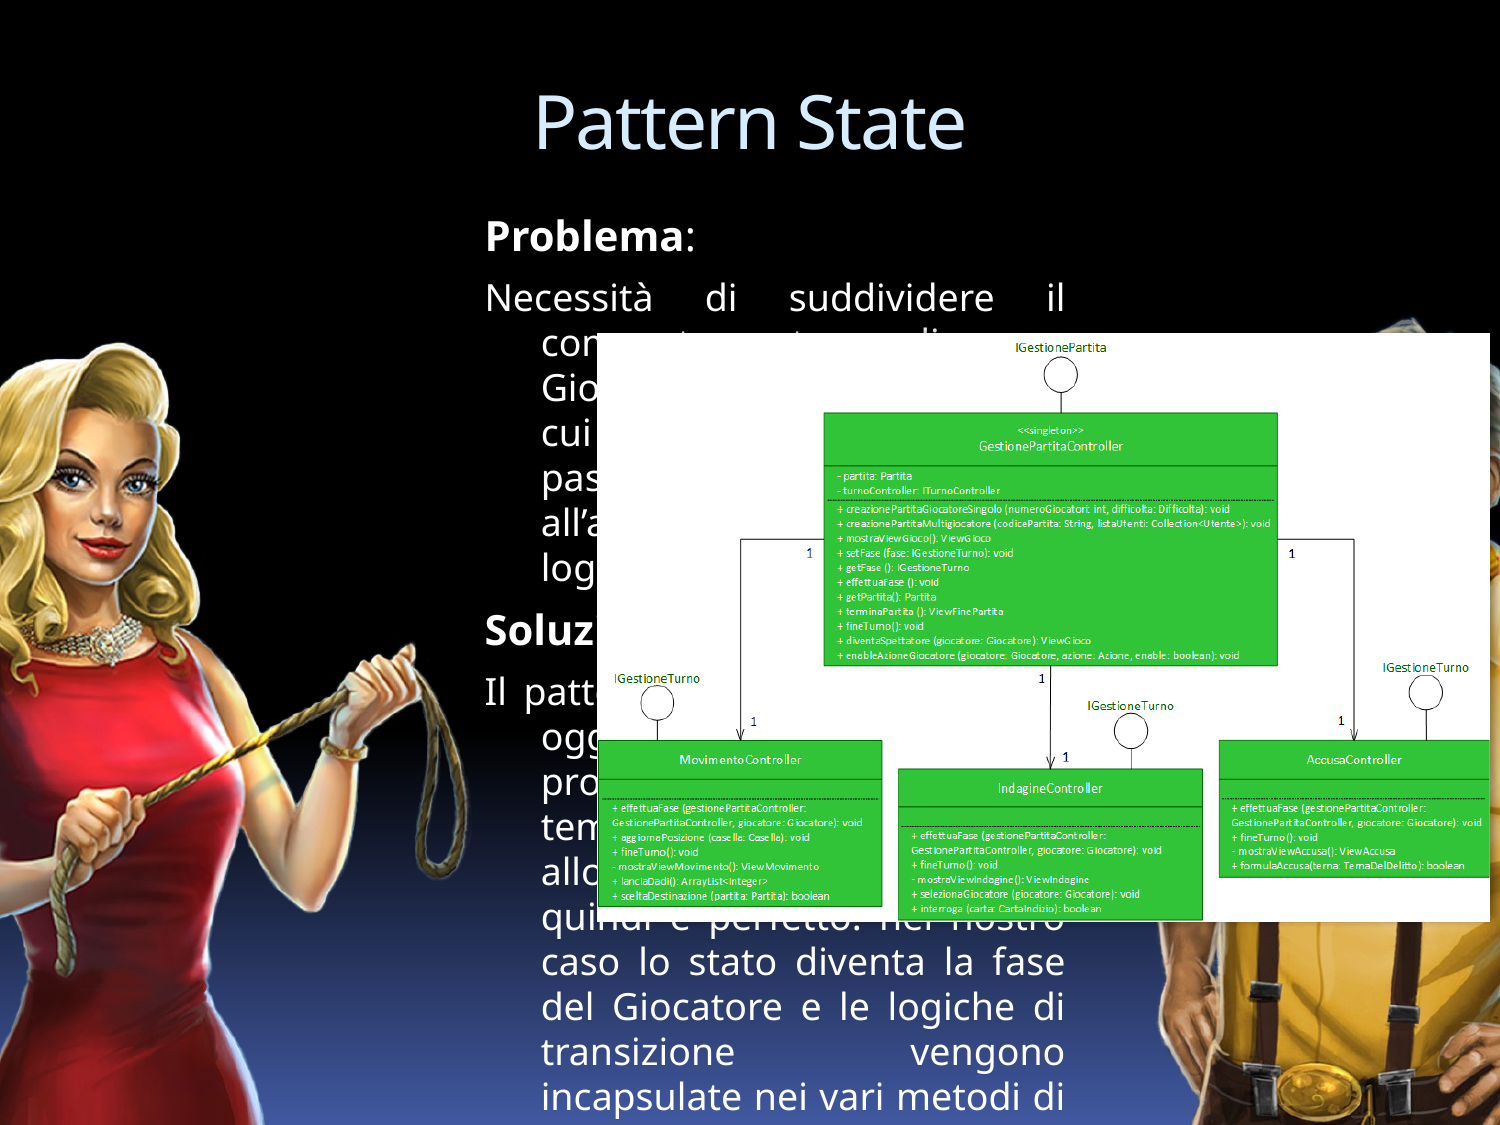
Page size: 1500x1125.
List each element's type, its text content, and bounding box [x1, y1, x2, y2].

picture [596, 276, 1500, 1125]
text_box Pattern State [112, 67, 1388, 173]
text_box Problema: Necessità di suddividere il comportamento di un Giocatore in base alla fase in cui si trova e permettere il passaggio da una fase all’altra secondo una certa logica di transizione. Soluzione: Il pattern State permette ad un oggetto di cambiare il proprio comportamento a tempo di esecuzione in base allo stato in cui si trova, quindi è perfetto: nel nostro caso lo stato diventa la fase del Giocatore e le logiche di transizione vengono incapsulate nei vari metodi di esecuzione della fase. [458, 202, 1081, 1083]
picture [0, 314, 483, 1125]
